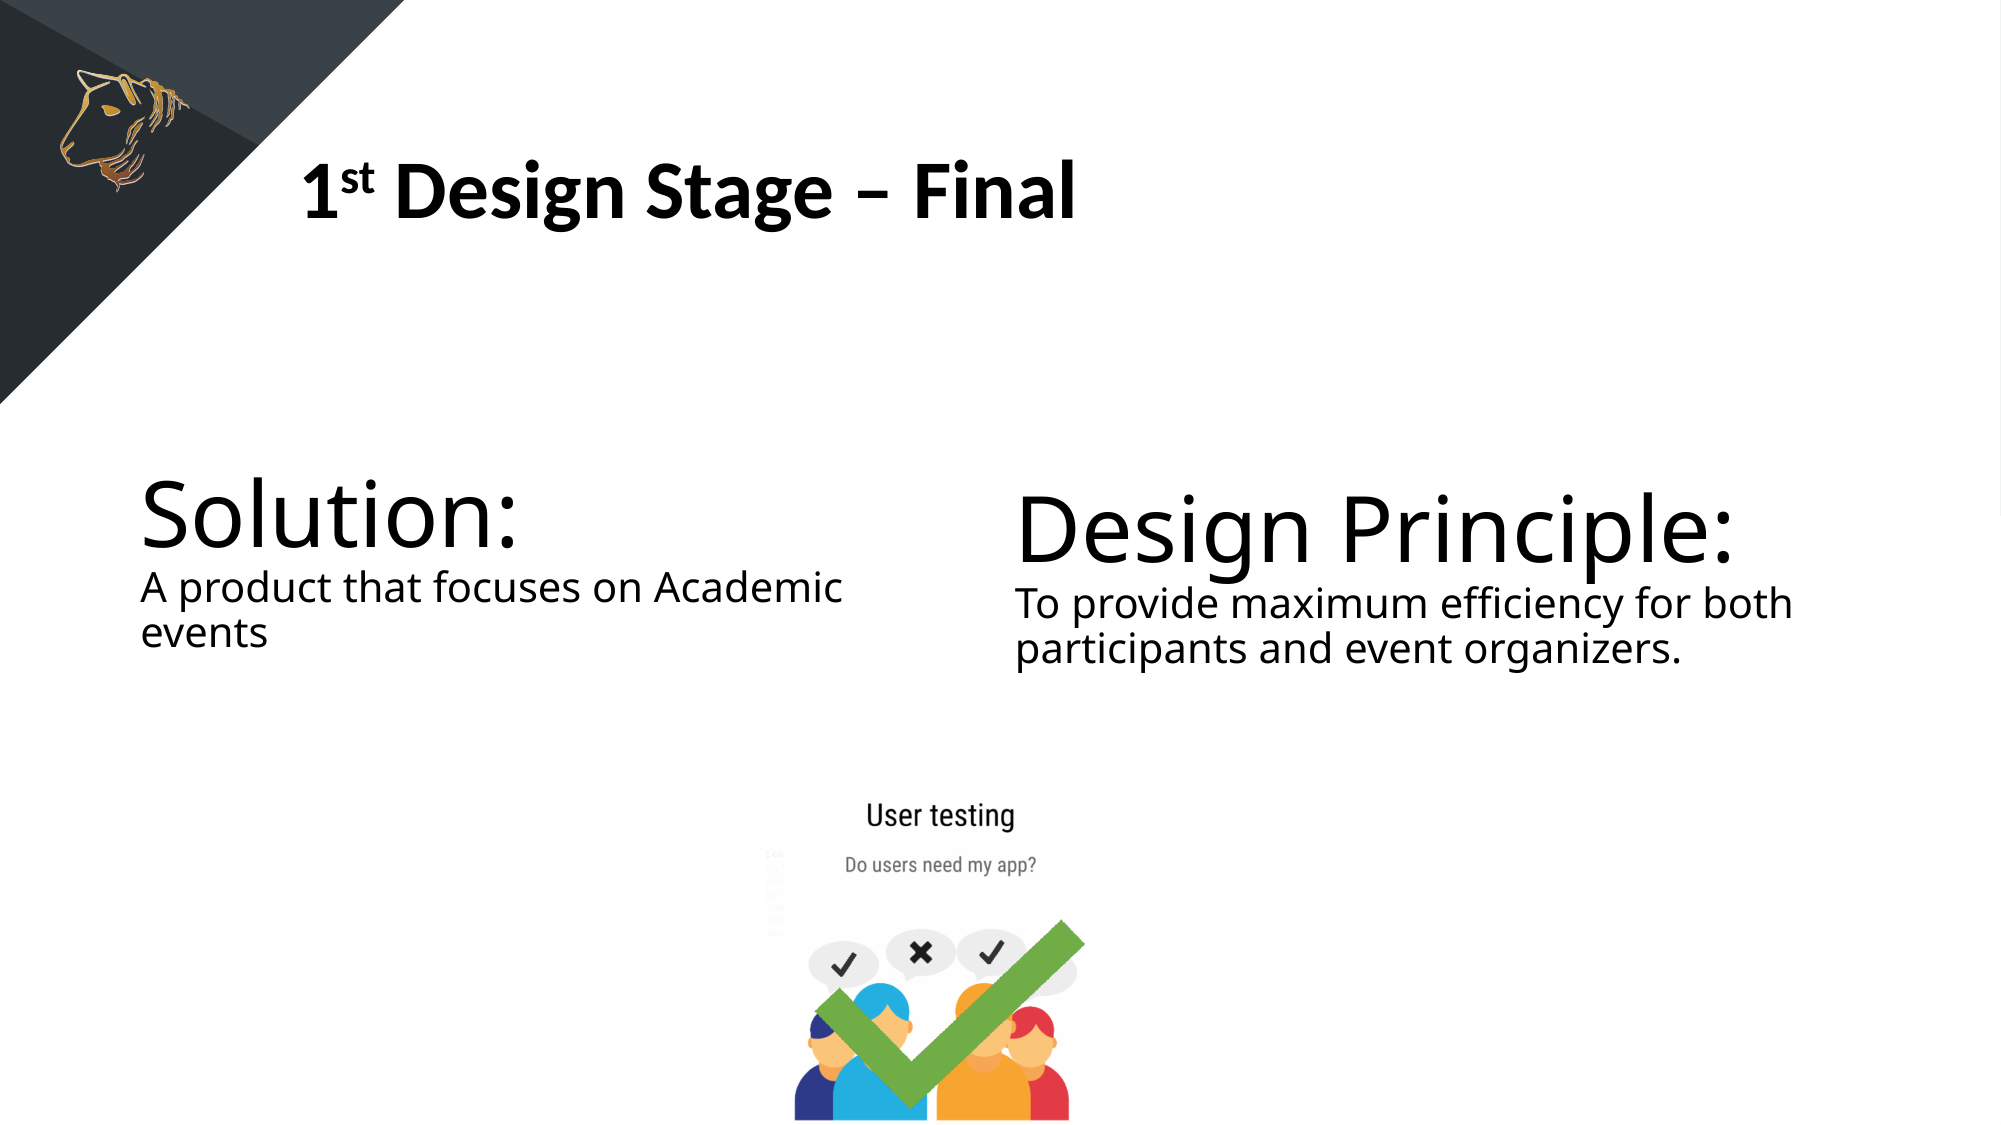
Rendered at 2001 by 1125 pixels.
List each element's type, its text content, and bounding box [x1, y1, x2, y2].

picture [766, 782, 1090, 1125]
picture [52, 60, 199, 194]
text_box Design Principle: To provide maximum efficiency for both participants and event organizers. [999, 473, 1944, 781]
text_box 1st Design Stage – Final [283, 139, 1606, 228]
text_box Solution: A product that focuses on Academic events [125, 368, 945, 757]
